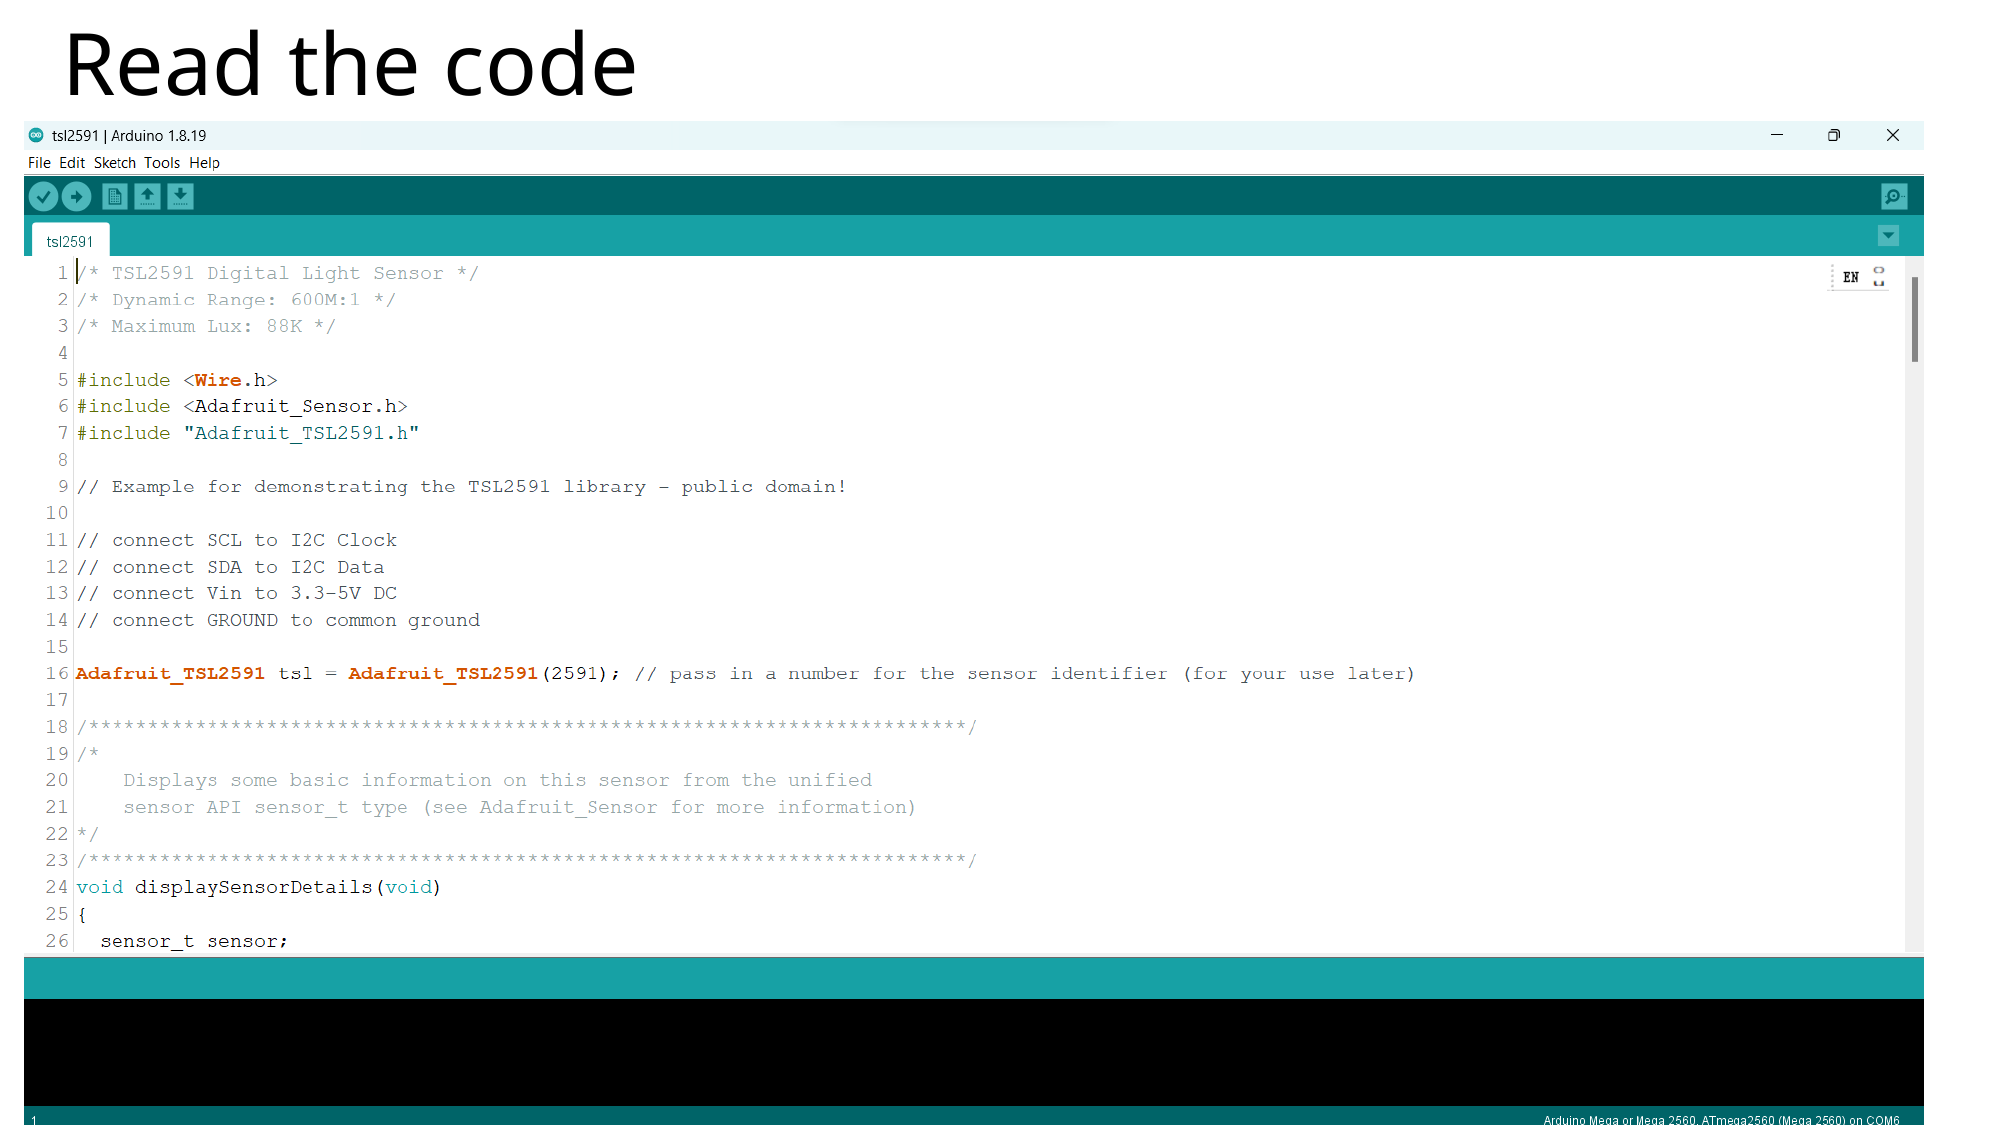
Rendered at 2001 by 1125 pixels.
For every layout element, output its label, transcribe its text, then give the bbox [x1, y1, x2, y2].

picture [24, 121, 1924, 1125]
title Read the code [47, 12, 1773, 121]
